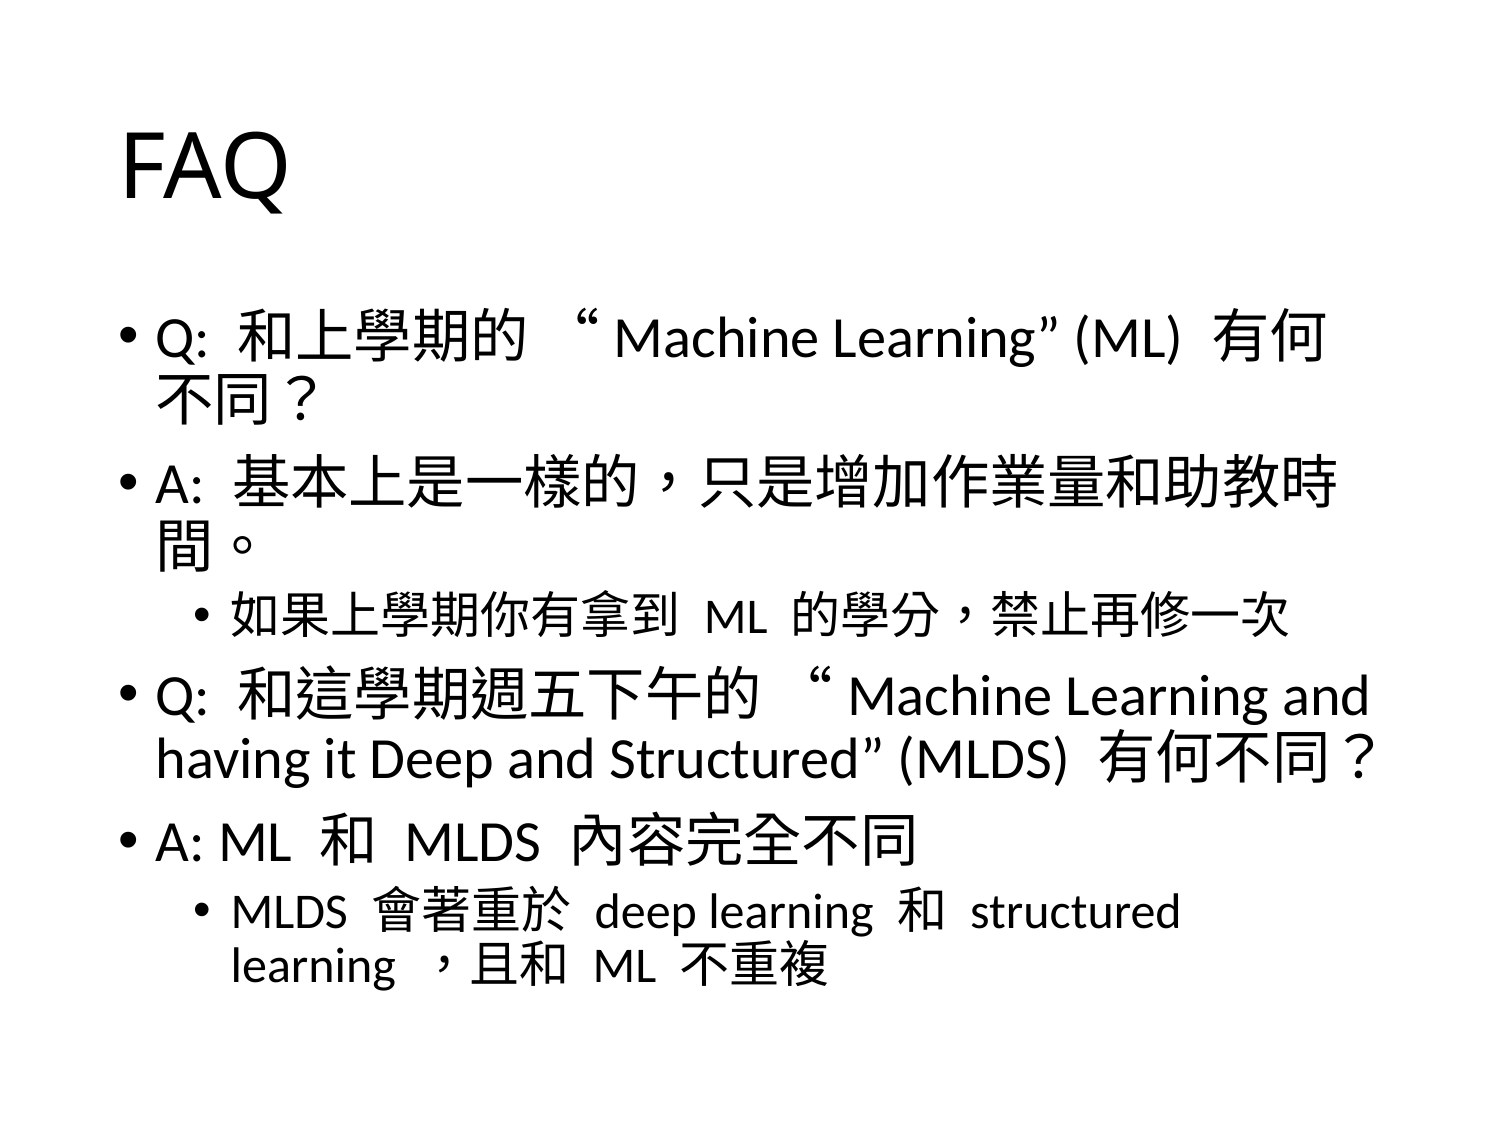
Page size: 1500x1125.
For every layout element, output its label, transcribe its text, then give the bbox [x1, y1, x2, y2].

title FAQ [103, 59, 1397, 278]
list Q: 和上學期的 “Machine Learning” (ML) 有何不同？ A: 基本上是一樣的，只是增加作業量和助教時間。 如果上學期你有拿到 ML 的學分，禁止再修一次 Q: 和這學期週五下午的 “Machine Learning and having it Deep and Structured” (MLDS) 有何不同？ A: ML 和 MLDS 內容完全不同 MLDS 會著重於 deep learning 和 structured learning ，且和 ML 不重複 [103, 299, 1397, 1014]
